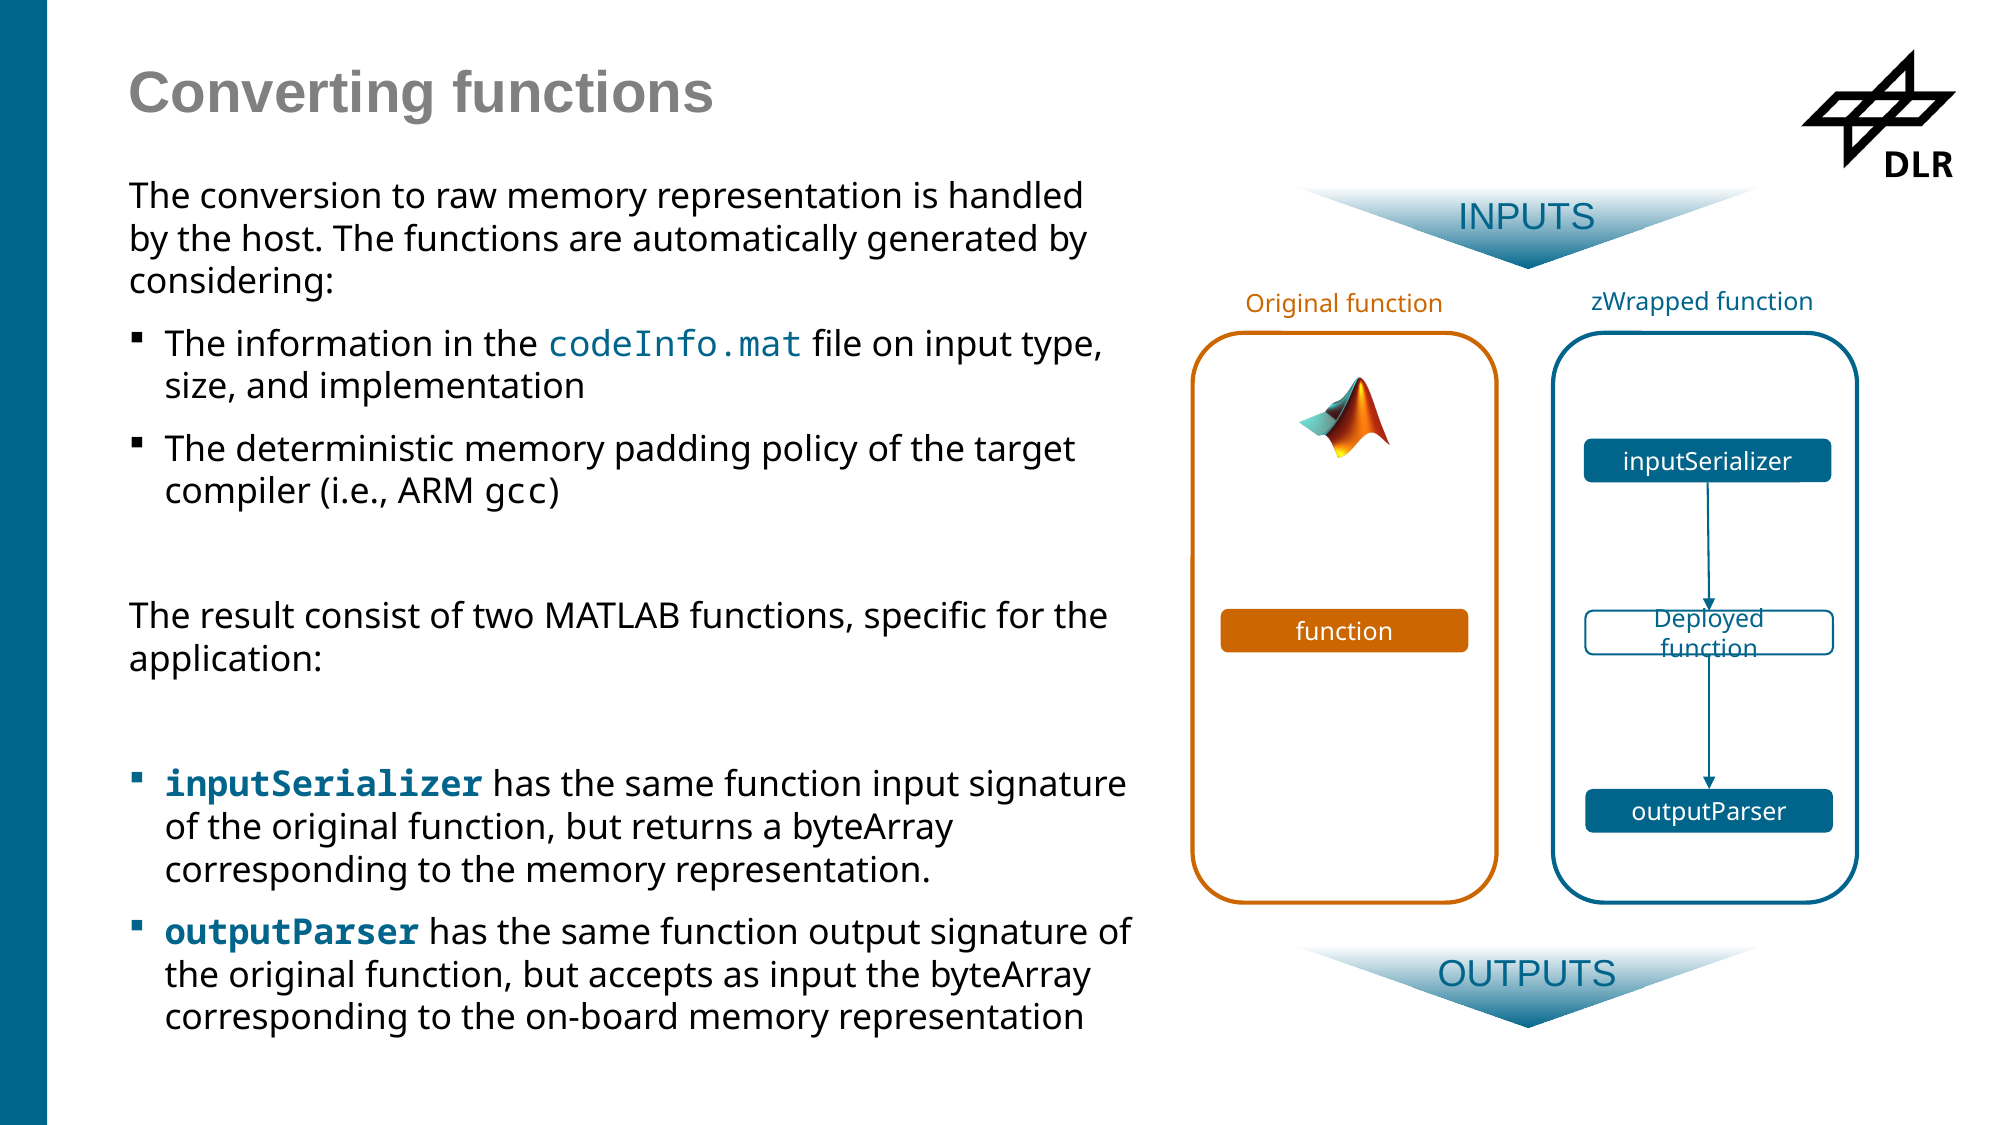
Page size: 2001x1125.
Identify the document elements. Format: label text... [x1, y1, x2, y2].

title Converting functions [114, 54, 1764, 166]
picture [1299, 377, 1390, 458]
text_box [1447, 1001, 1607, 1029]
text_box inputSerializer [1582, 437, 1833, 484]
text_box [1611, 186, 1759, 241]
text_box [1191, 331, 1498, 904]
text_box Deployed function [1584, 609, 1835, 656]
text_box function [1219, 607, 1470, 654]
text_box zWrapped function [1576, 278, 1830, 323]
text_box [1632, 945, 1759, 992]
text_box [1295, 945, 1422, 992]
text_box outputParser [1584, 787, 1835, 834]
picture [1801, 49, 1957, 178]
text_box [1551, 331, 1859, 904]
list The conversion to raw memory representation is handled by the host. The functions are automatically generated by considering: The information in the codeInfo.mat file on input type, size, and implementation The deterministic memory padding policy of the target compiler (i.e., ARM gcc) The result consist of two MATLAB functions, specific for the application: inputSerializer has the same function input signature of the original function, but returns a byteArray corresponding to the memory representation. outputParser has the same function output signature of the original function, but accepts as input the byteArray corresponding to the on-board memory representation [114, 165, 1149, 1071]
text_box INPUTS [1443, 184, 1611, 245]
text_box [1295, 186, 1443, 241]
text_box OUTPUTS [1422, 941, 1632, 1001]
text_box Original function [1230, 280, 1459, 326]
text_box [1456, 245, 1598, 270]
